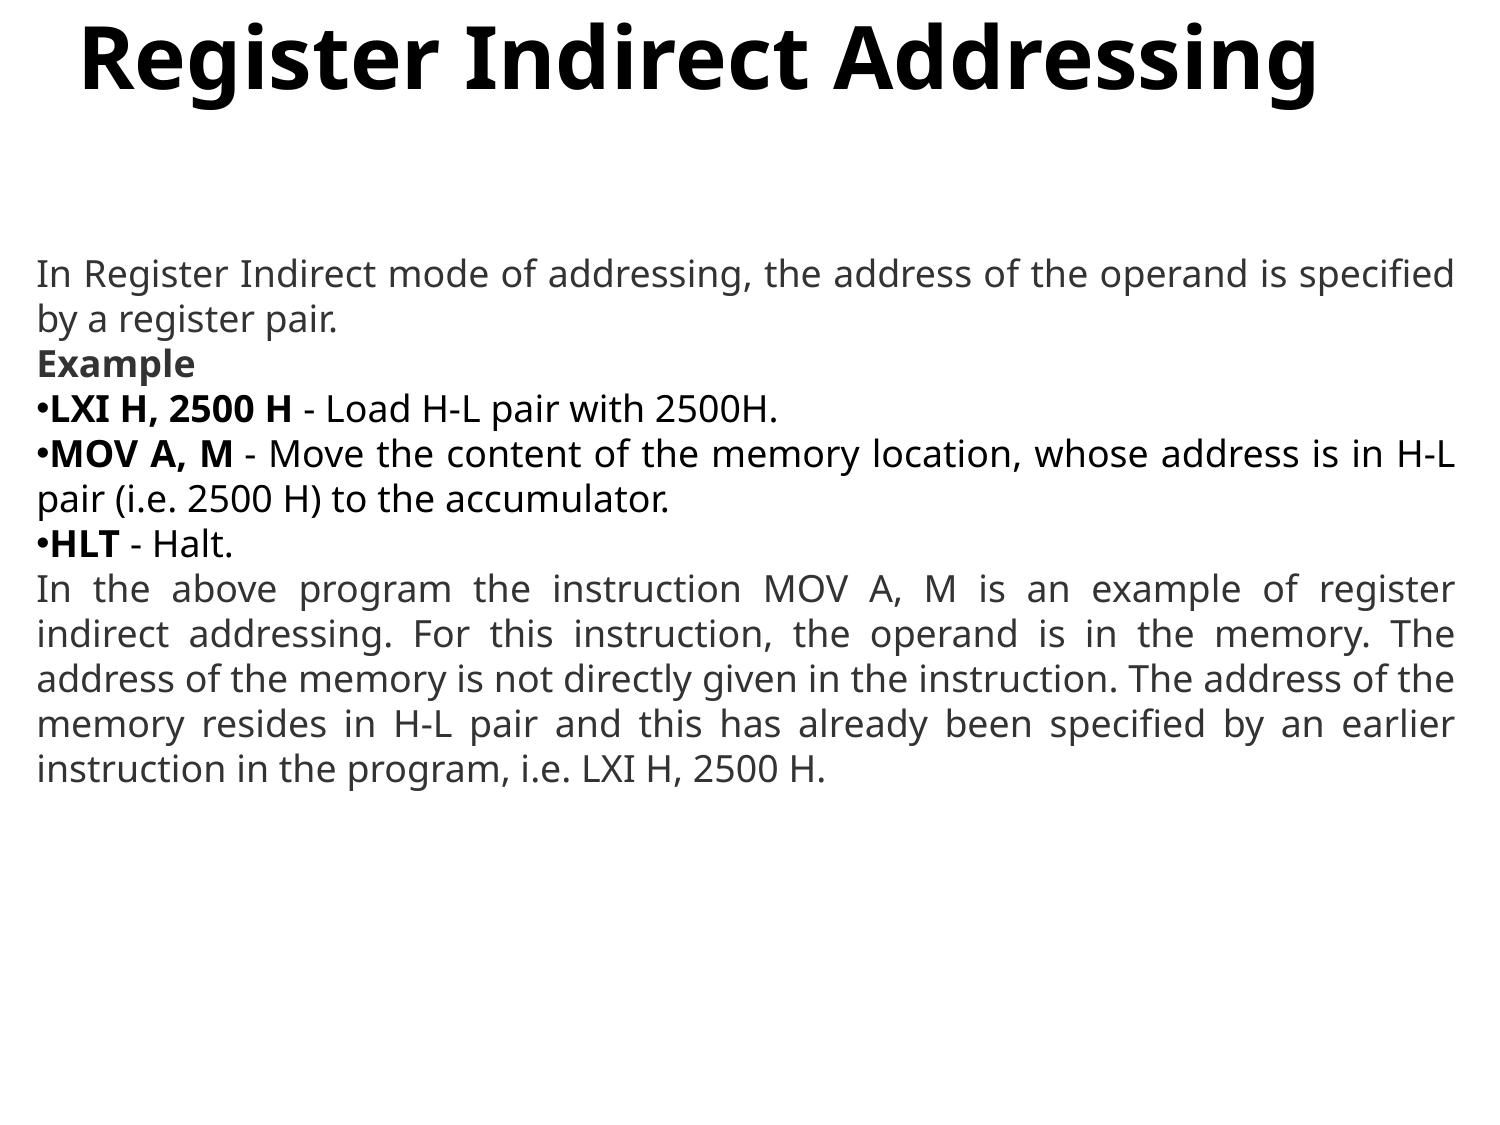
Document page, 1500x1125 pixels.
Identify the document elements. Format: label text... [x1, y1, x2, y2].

title Register Indirect Addressing [77, 1, 1417, 212]
list In Register Indirect mode of addressing, the address of the operand is specified by a register pair. Example LXI H, 2500 H - Load H-L pair with 2500H. MOV A, M - Move the content of the memory location, whose address is in H-L pair (i.e. 2500 H) to the accumulator. HLT - Halt. In the above program the instruction MOV A, M is an example of register indirect addressing. For this instruction, the operand is in the memory. The address of the memory is not directly given in the instruction. The address of the memory resides in H-L pair and this has already been specified by an earlier instruction in the program, i.e. LXI H, 2500 H. [36, 249, 1457, 888]
